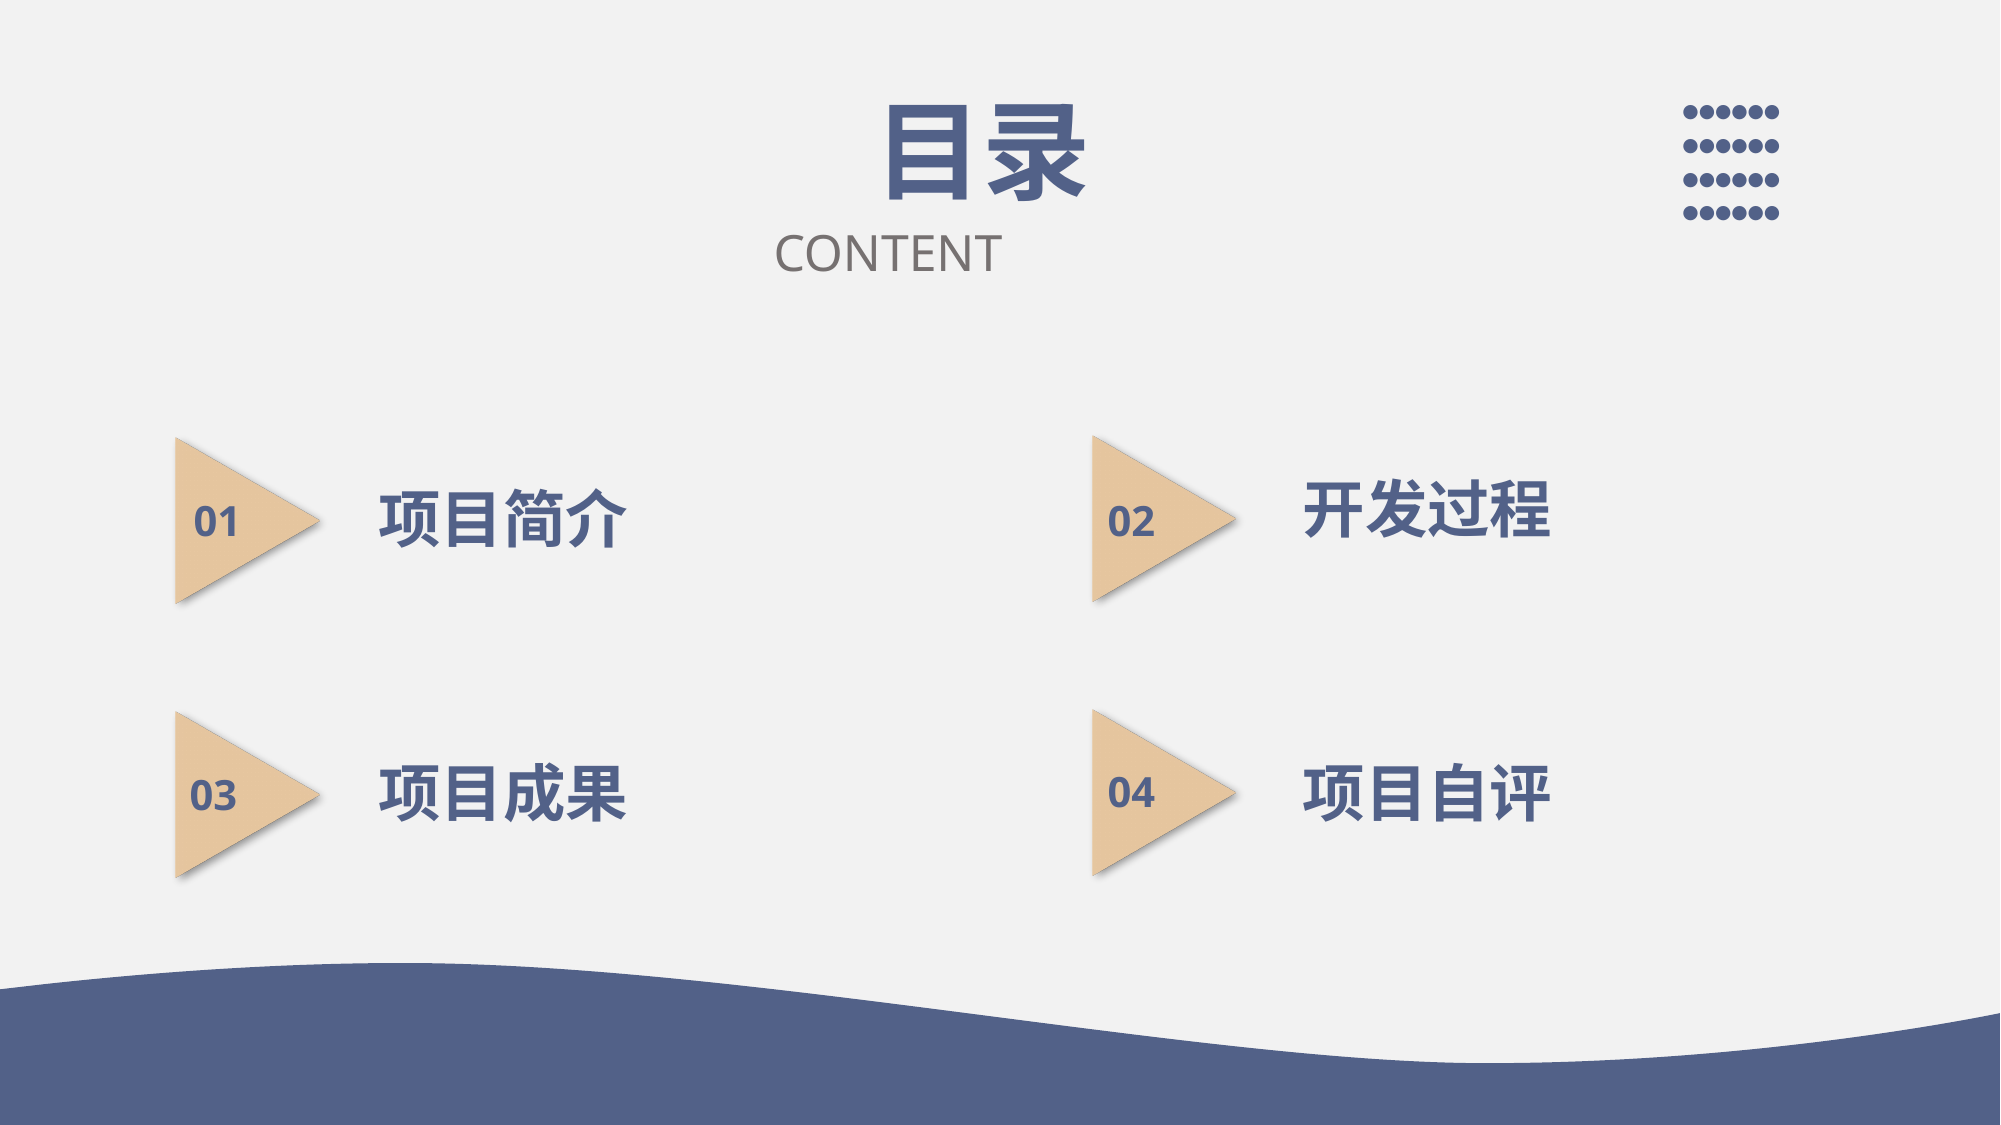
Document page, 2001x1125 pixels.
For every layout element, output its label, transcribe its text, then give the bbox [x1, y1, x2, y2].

text_box ●●●●●● ●●●●●● ●●●●●● ●●●●●● [1667, 80, 1866, 230]
text_box [0, 962, 2000, 1125]
text_box 项目成果 [363, 746, 707, 987]
text_box 目录 [859, 76, 1148, 214]
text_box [174, 710, 320, 878]
text_box 项目简介 [363, 472, 707, 638]
text_box CONTENT [758, 214, 1247, 290]
text_box 项目自评 [1287, 746, 1639, 912]
text_box 开发过程 [1287, 462, 1639, 628]
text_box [175, 437, 319, 604]
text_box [1092, 435, 1236, 602]
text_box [1092, 708, 1236, 875]
